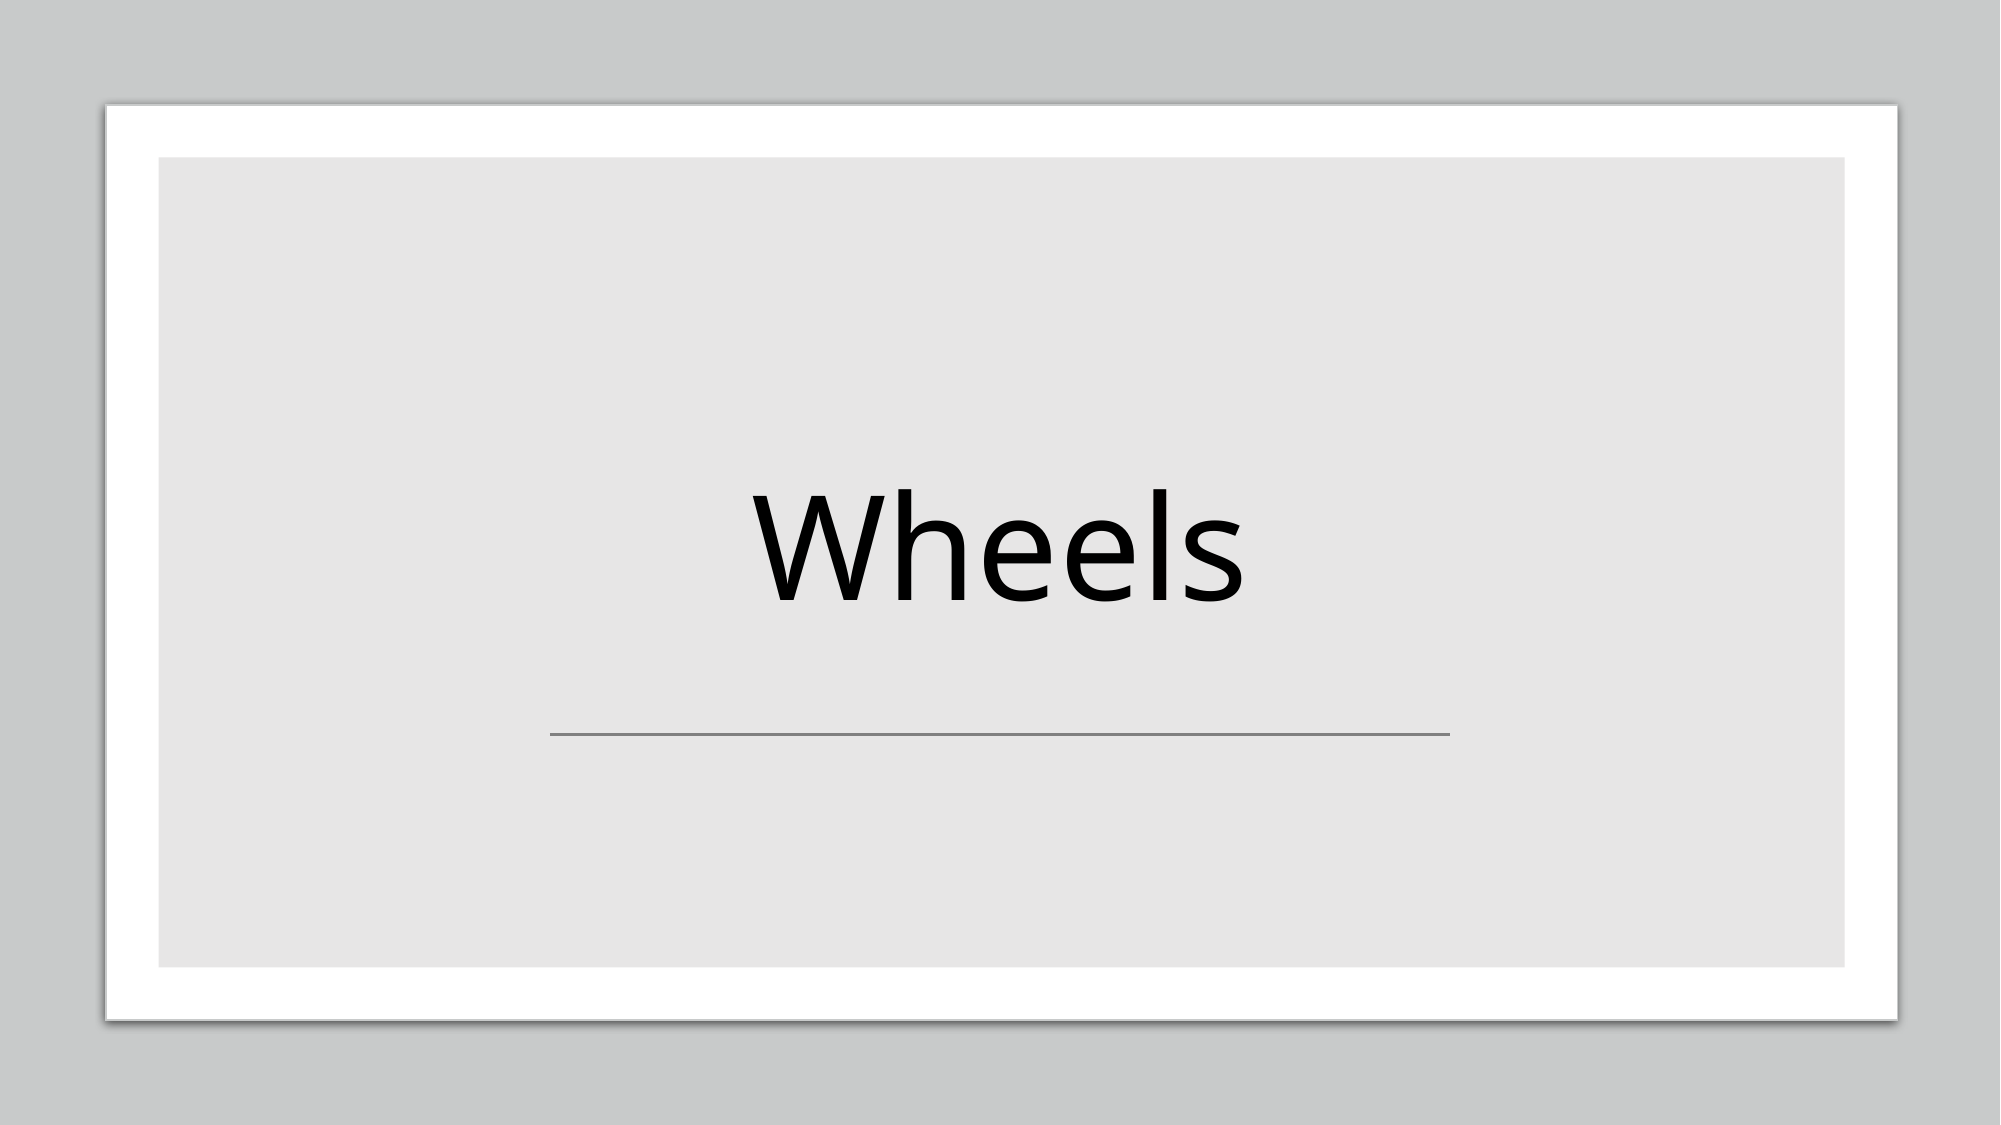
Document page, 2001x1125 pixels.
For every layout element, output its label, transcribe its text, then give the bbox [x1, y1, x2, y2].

text_box [0, 0, 2000, 1125]
text_box [105, 104, 1898, 1021]
title Wheels [249, 225, 1750, 640]
text_box [158, 156, 1846, 968]
